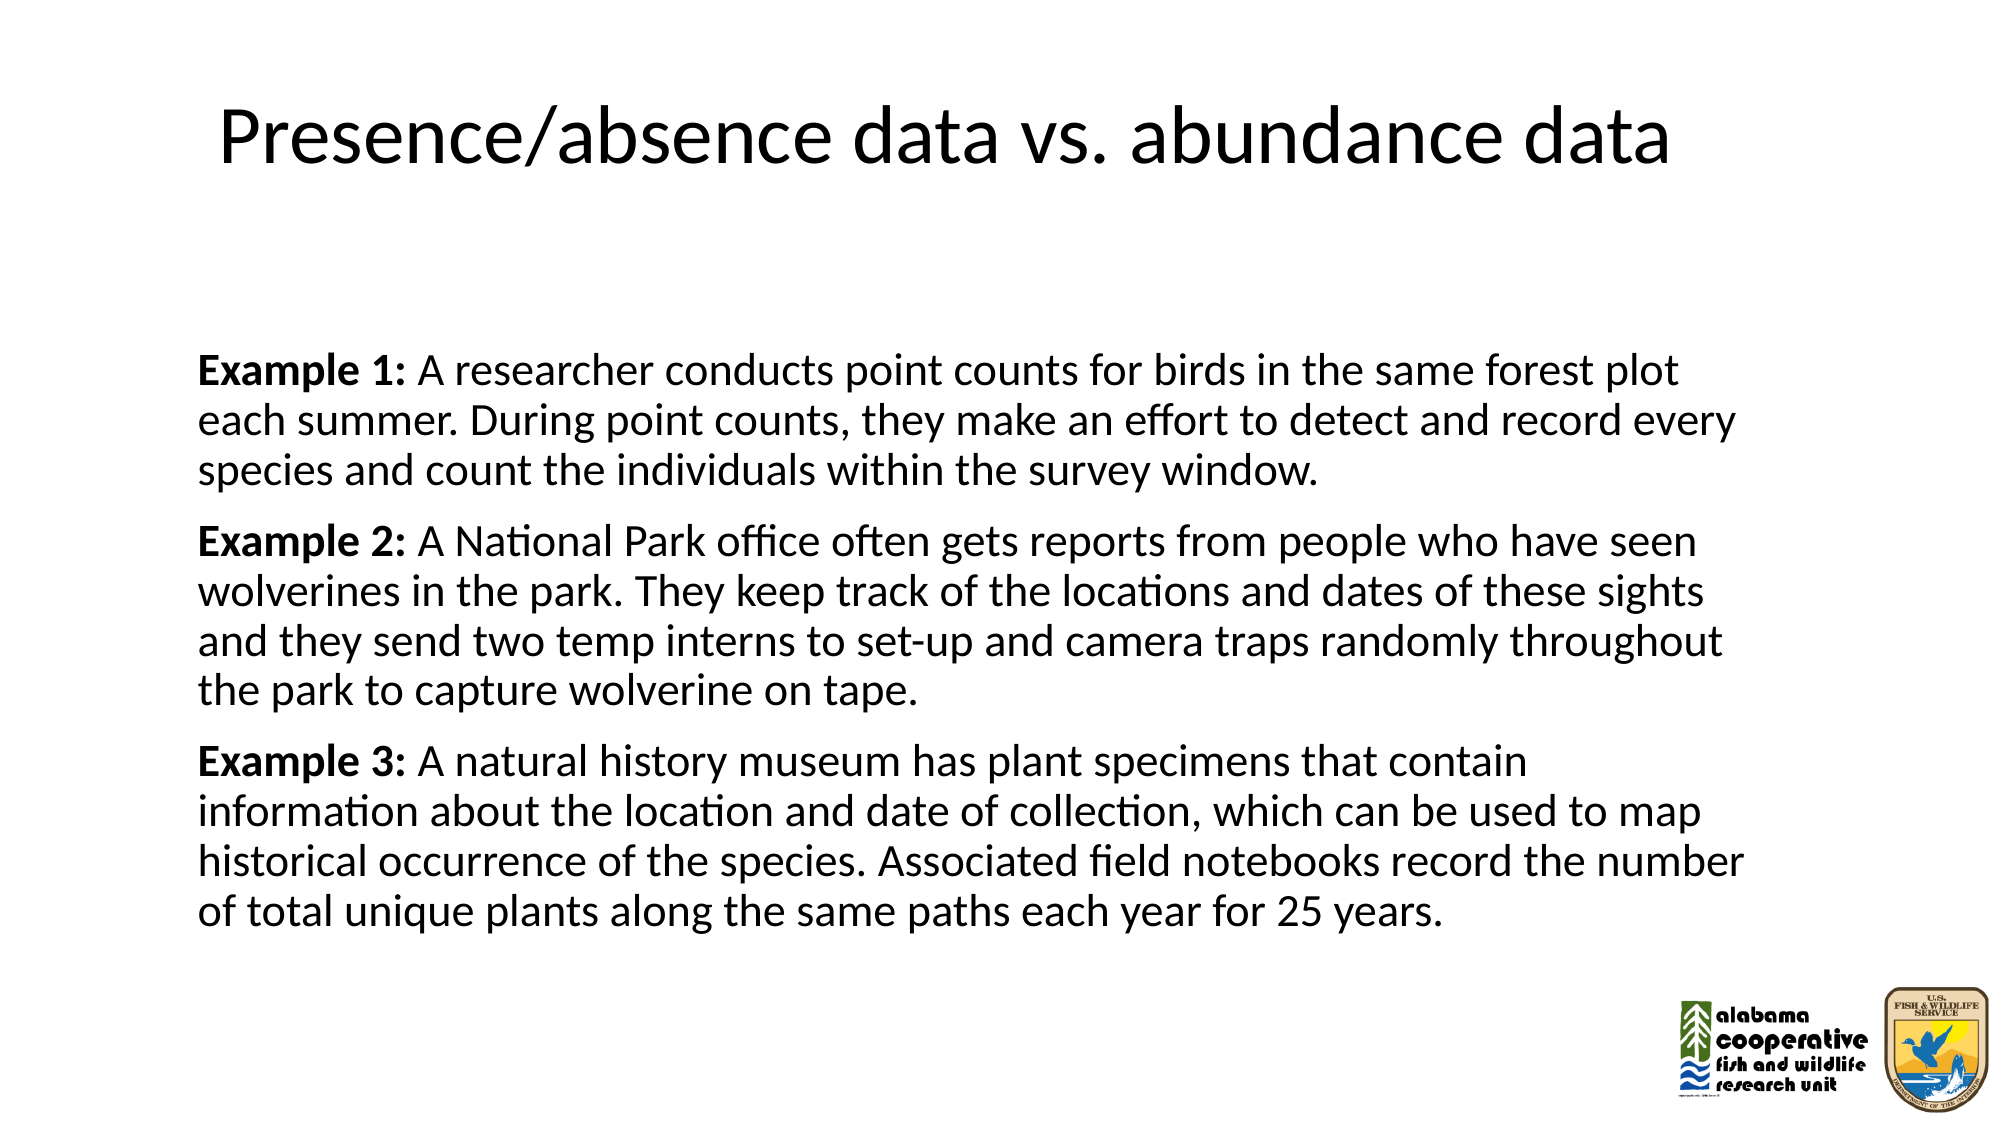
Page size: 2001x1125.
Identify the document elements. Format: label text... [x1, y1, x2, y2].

title Presence/absence data vs. abundance data [203, 61, 1704, 290]
picture [1666, 986, 1989, 1113]
subtitle Example 1: A researcher conducts point counts for birds in the same forest plot each summer. During point counts, they make an effort to detect and record every species and count the individuals within the survey window. Example 2: A National Park office often gets reports from people who have seen wolverines in the park. They keep track of the locations and dates of these sights and they send two temp interns to set-up and camera traps randomly throughout the park to capture wolverine on tape. Example 3: A natural history museum has plant specimens that contain information about the location and date of collection, which can be used to map historical occurrence of the species. Associated field notebooks record the number of total unique plants along the same paths each year for 25 years. [182, 338, 1764, 999]
